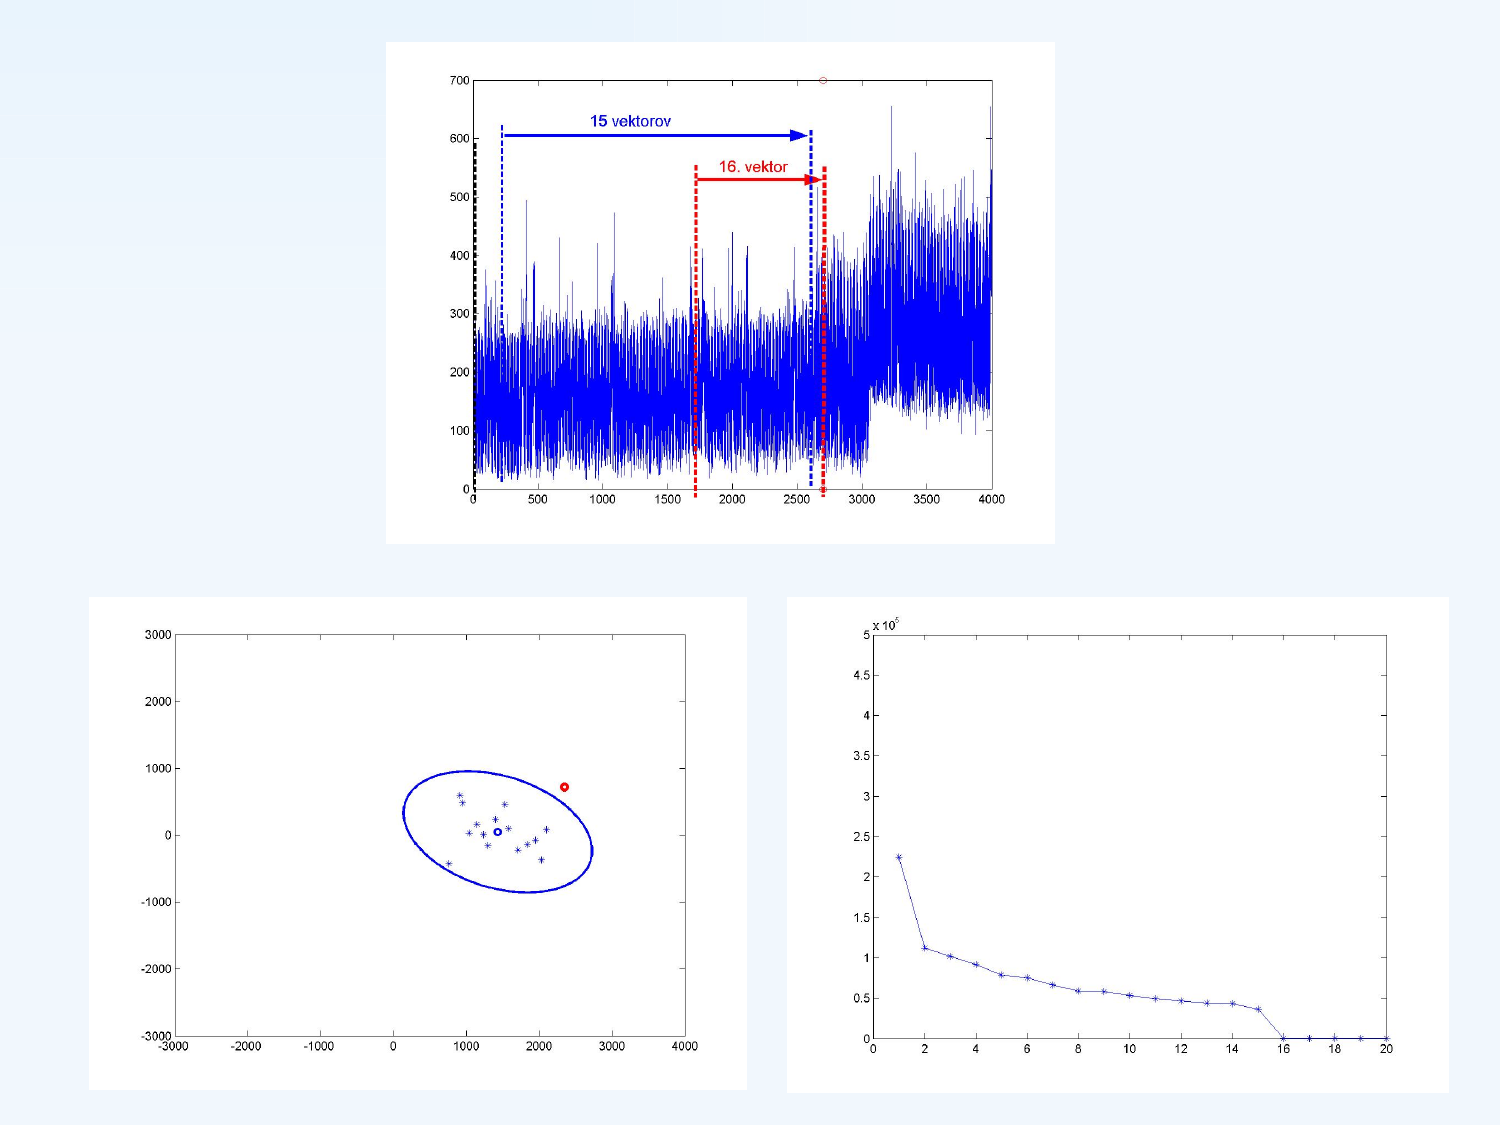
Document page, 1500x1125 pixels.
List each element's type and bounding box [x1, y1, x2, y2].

picture [787, 597, 1449, 1093]
picture [89, 597, 747, 1090]
picture [386, 42, 1055, 544]
